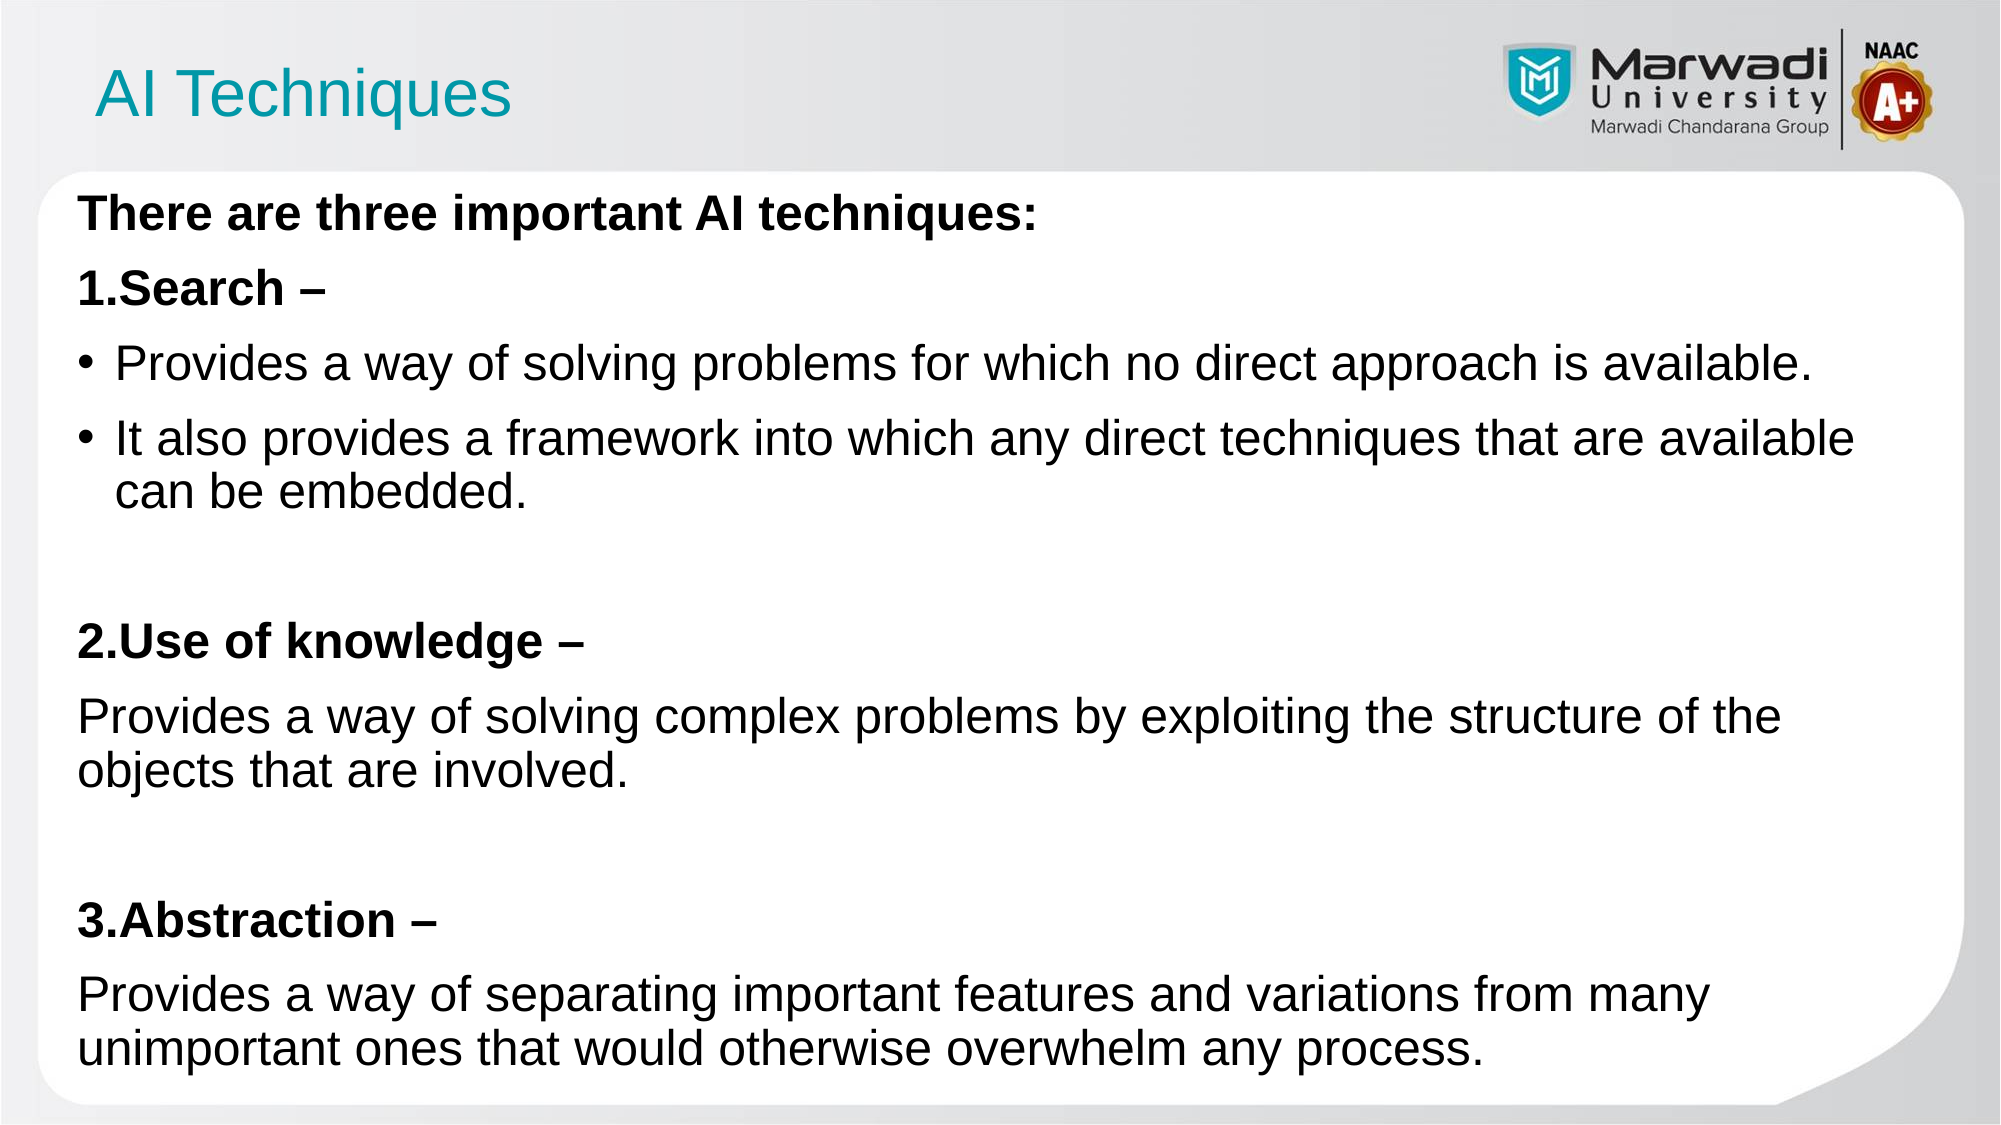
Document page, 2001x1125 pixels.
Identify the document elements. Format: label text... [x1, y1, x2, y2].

picture [0, 0, 2001, 1125]
text_box There are three important AI techniques: 1.Search – Provides a way of solving problems for which no direct approach is available. It also provides a framework into which any direct techniques that are available can be embedded. 2.Use of knowledge – Provides a way of solving complex problems by exploiting the structure of the objects that are involved. 3.Abstraction – Provides a way of separating important features and variations from many unimportant ones that would otherwise overwhelm any process. [62, 172, 1943, 1082]
text_box AI Techniques [62, 43, 1247, 126]
